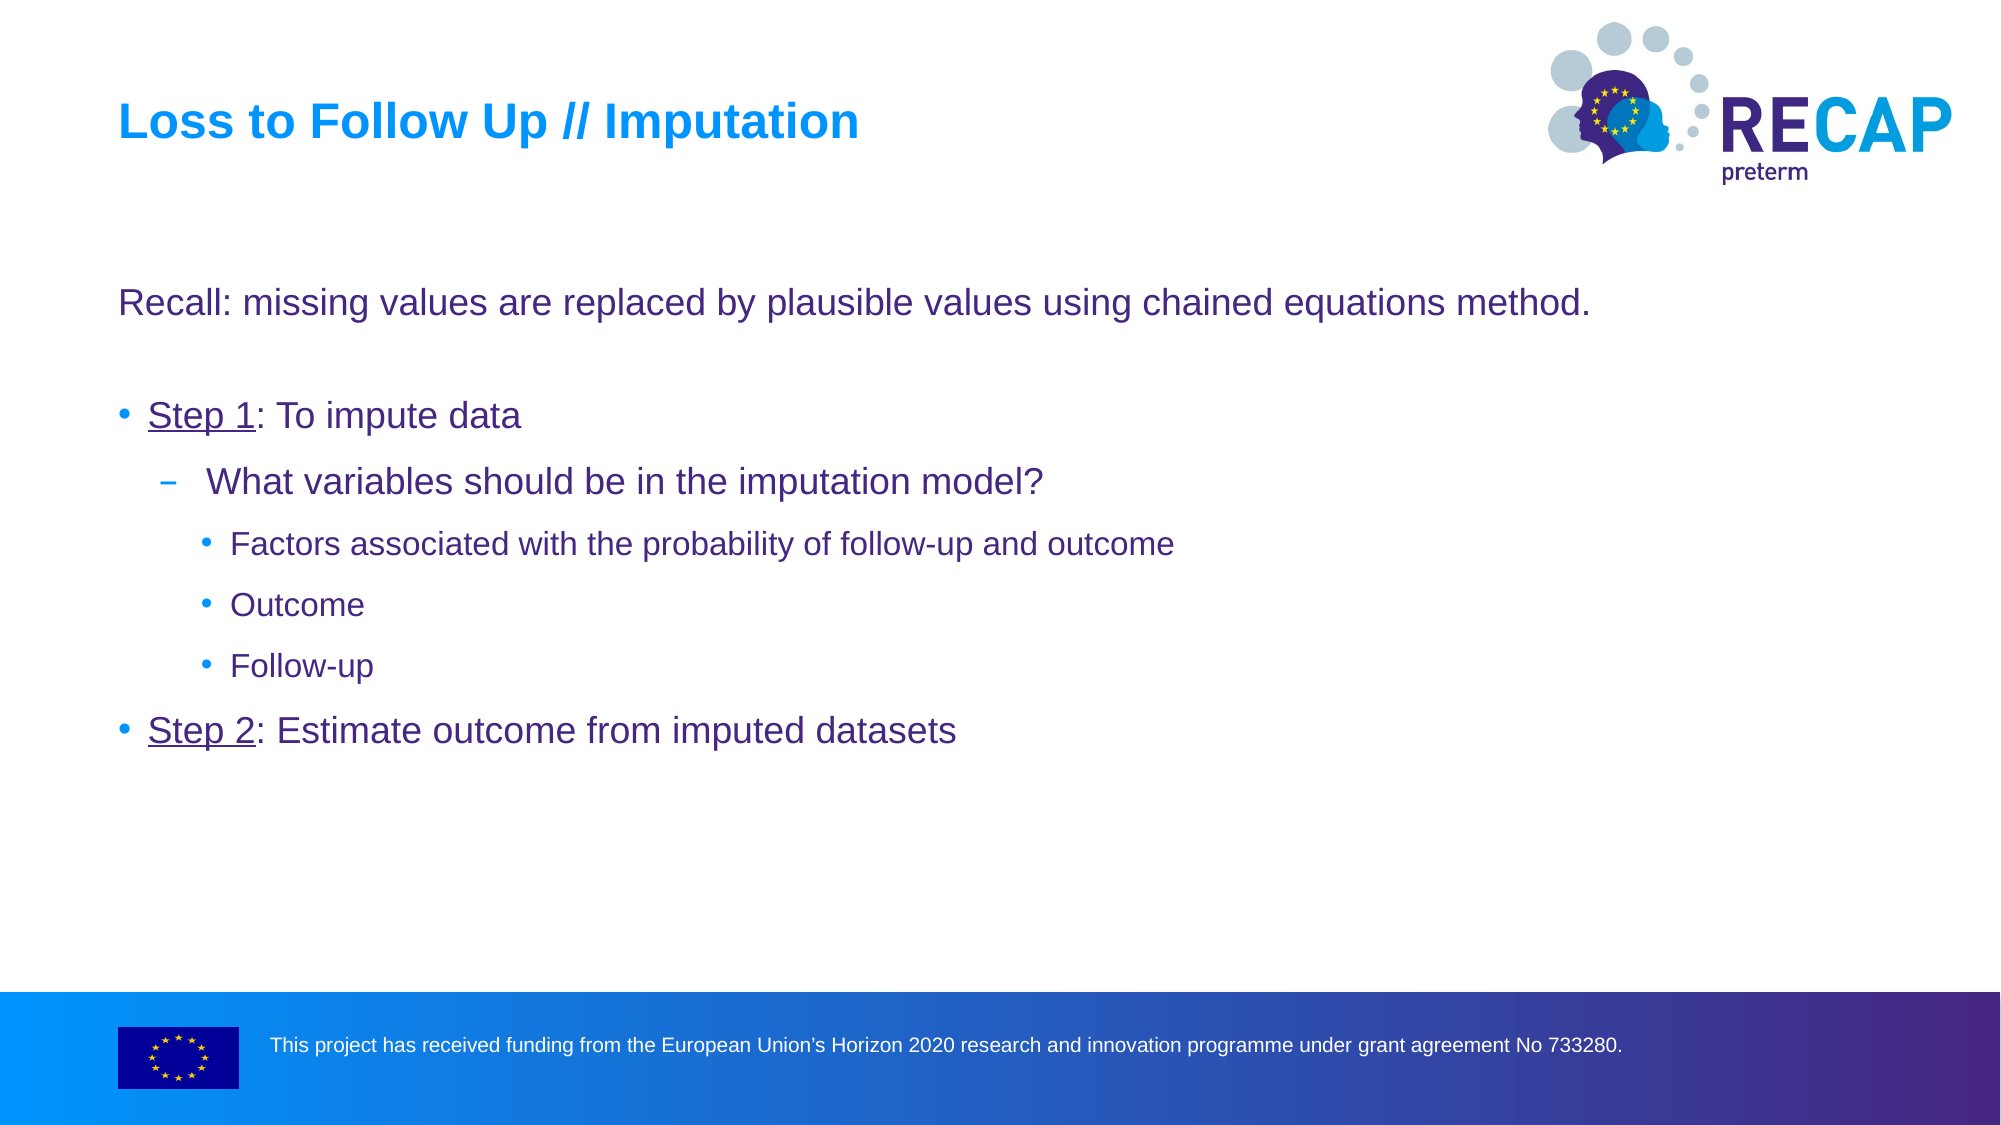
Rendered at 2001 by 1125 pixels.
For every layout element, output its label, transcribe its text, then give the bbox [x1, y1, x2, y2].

title Loss to Follow Up // Imputation [118, 88, 1592, 237]
picture [1547, 22, 1953, 185]
picture [118, 1027, 239, 1089]
list Recall: missing values are replaced by plausible values using chained equations method. Step 1: To impute data What variables should be in the imputation model? Factors associated with the probability of follow-up and outcome Outcome Follow-up Step 2: Estimate outcome from imputed datasets [118, 277, 1867, 928]
